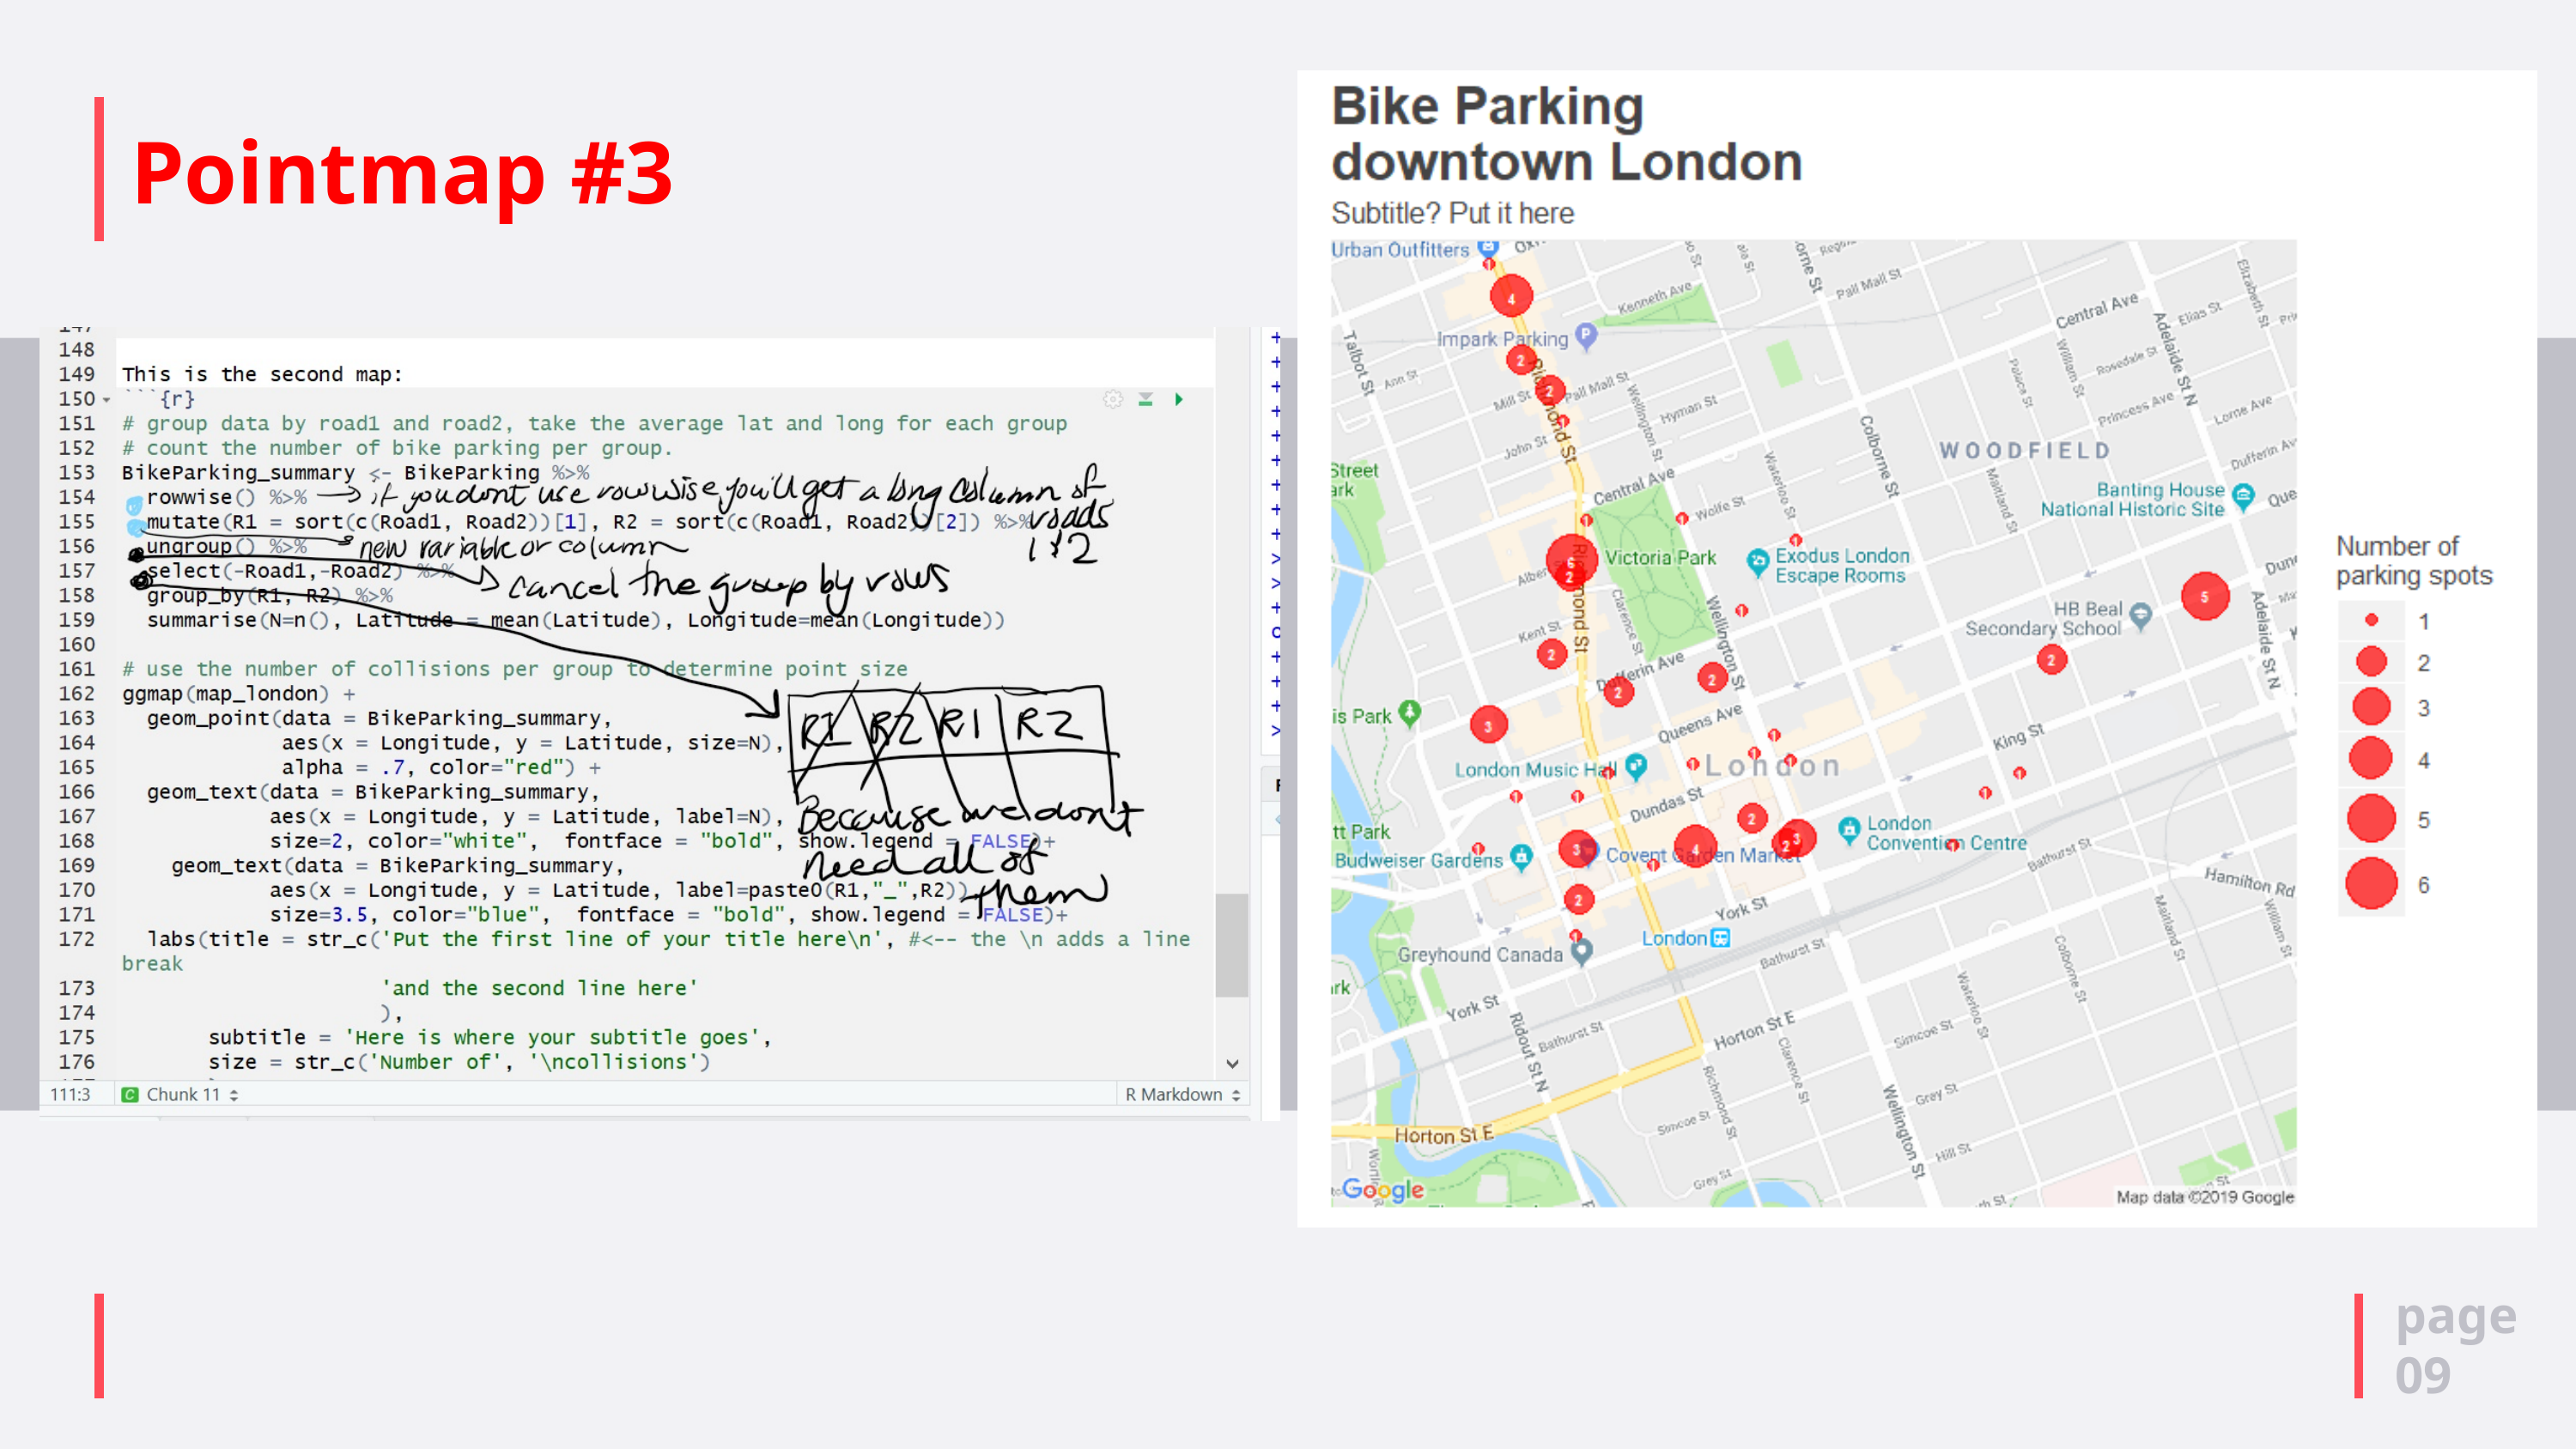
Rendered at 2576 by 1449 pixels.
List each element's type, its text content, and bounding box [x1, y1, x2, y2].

slide_number page 09 [2383, 1277, 2576, 1412]
picture [39, 327, 1280, 1121]
text_box Pointmap #3 [118, 123, 1181, 229]
picture [1297, 70, 2537, 1228]
